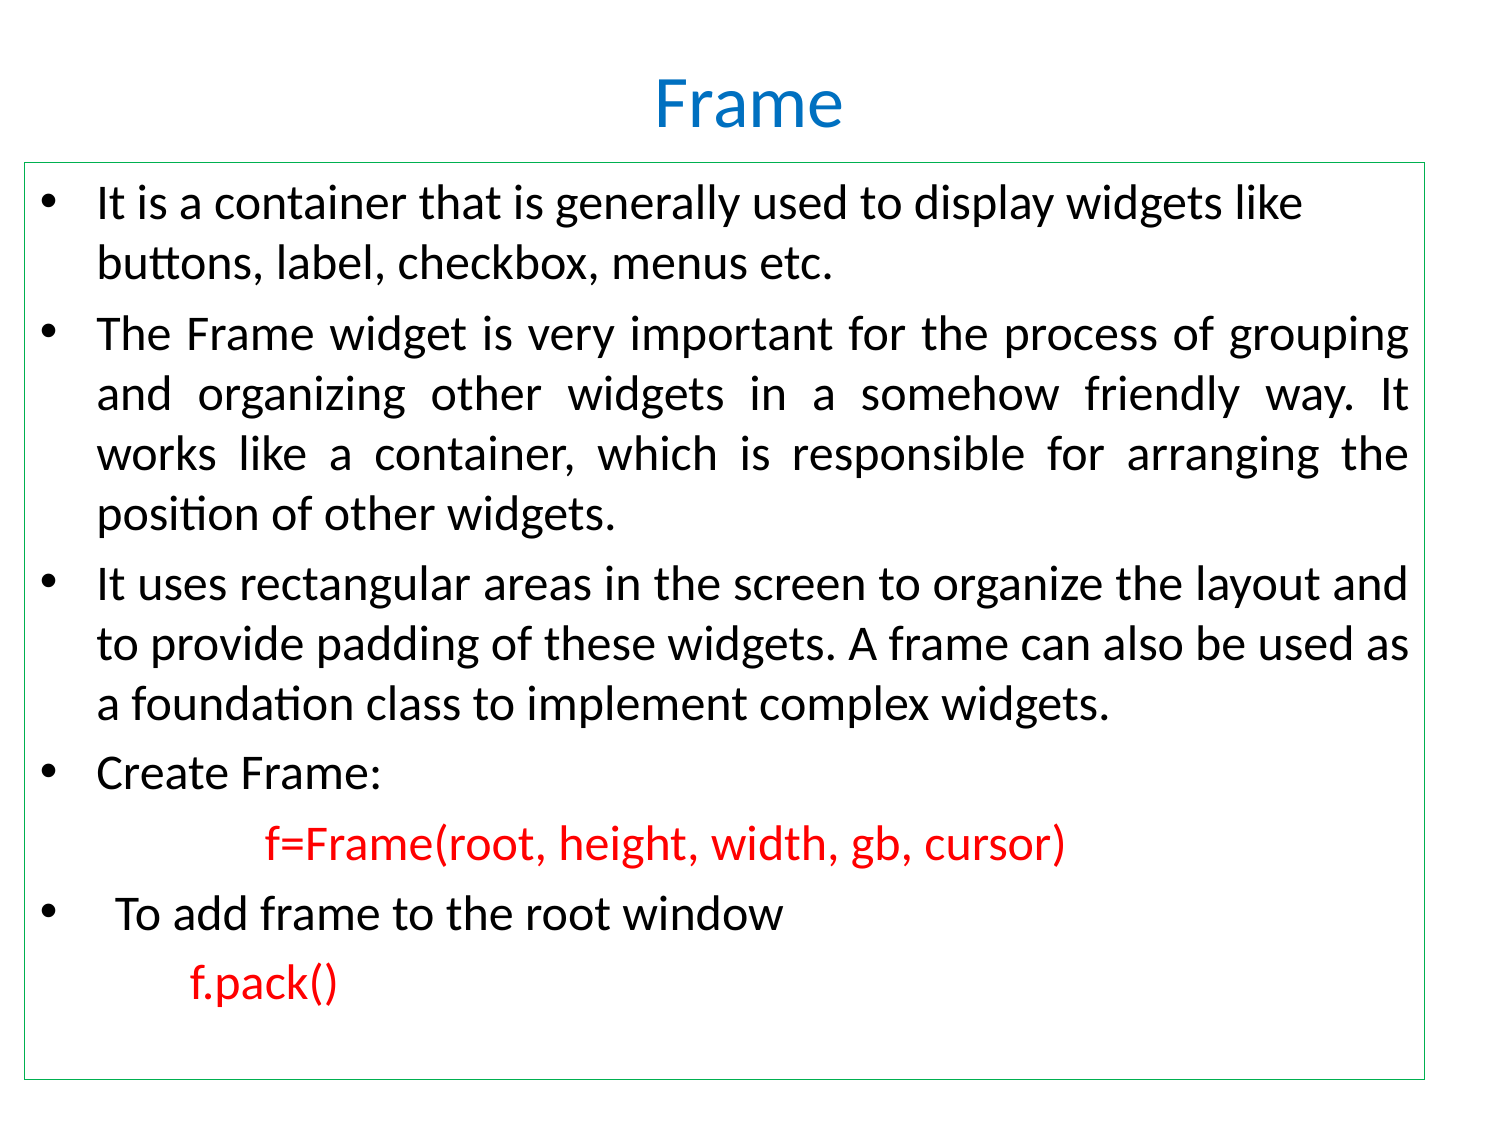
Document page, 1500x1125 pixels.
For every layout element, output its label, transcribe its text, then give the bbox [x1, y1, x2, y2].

title Frame [75, 45, 1425, 150]
list It is a container that is generally used to display widgets like buttons, label, checkbox, menus etc. The Frame widget is very important for the process of grouping and organizing other widgets in a somehow friendly way. It works like a container, which is responsible for arranging the position of other widgets. It uses rectangular areas in the screen to organize the layout and to provide padding of these widgets. A frame can also be used as a foundation class to implement complex widgets. Create Frame: f=Frame(root, height, width, gb, cursor) To add frame to the root window f.pack() [24, 162, 1425, 1080]
